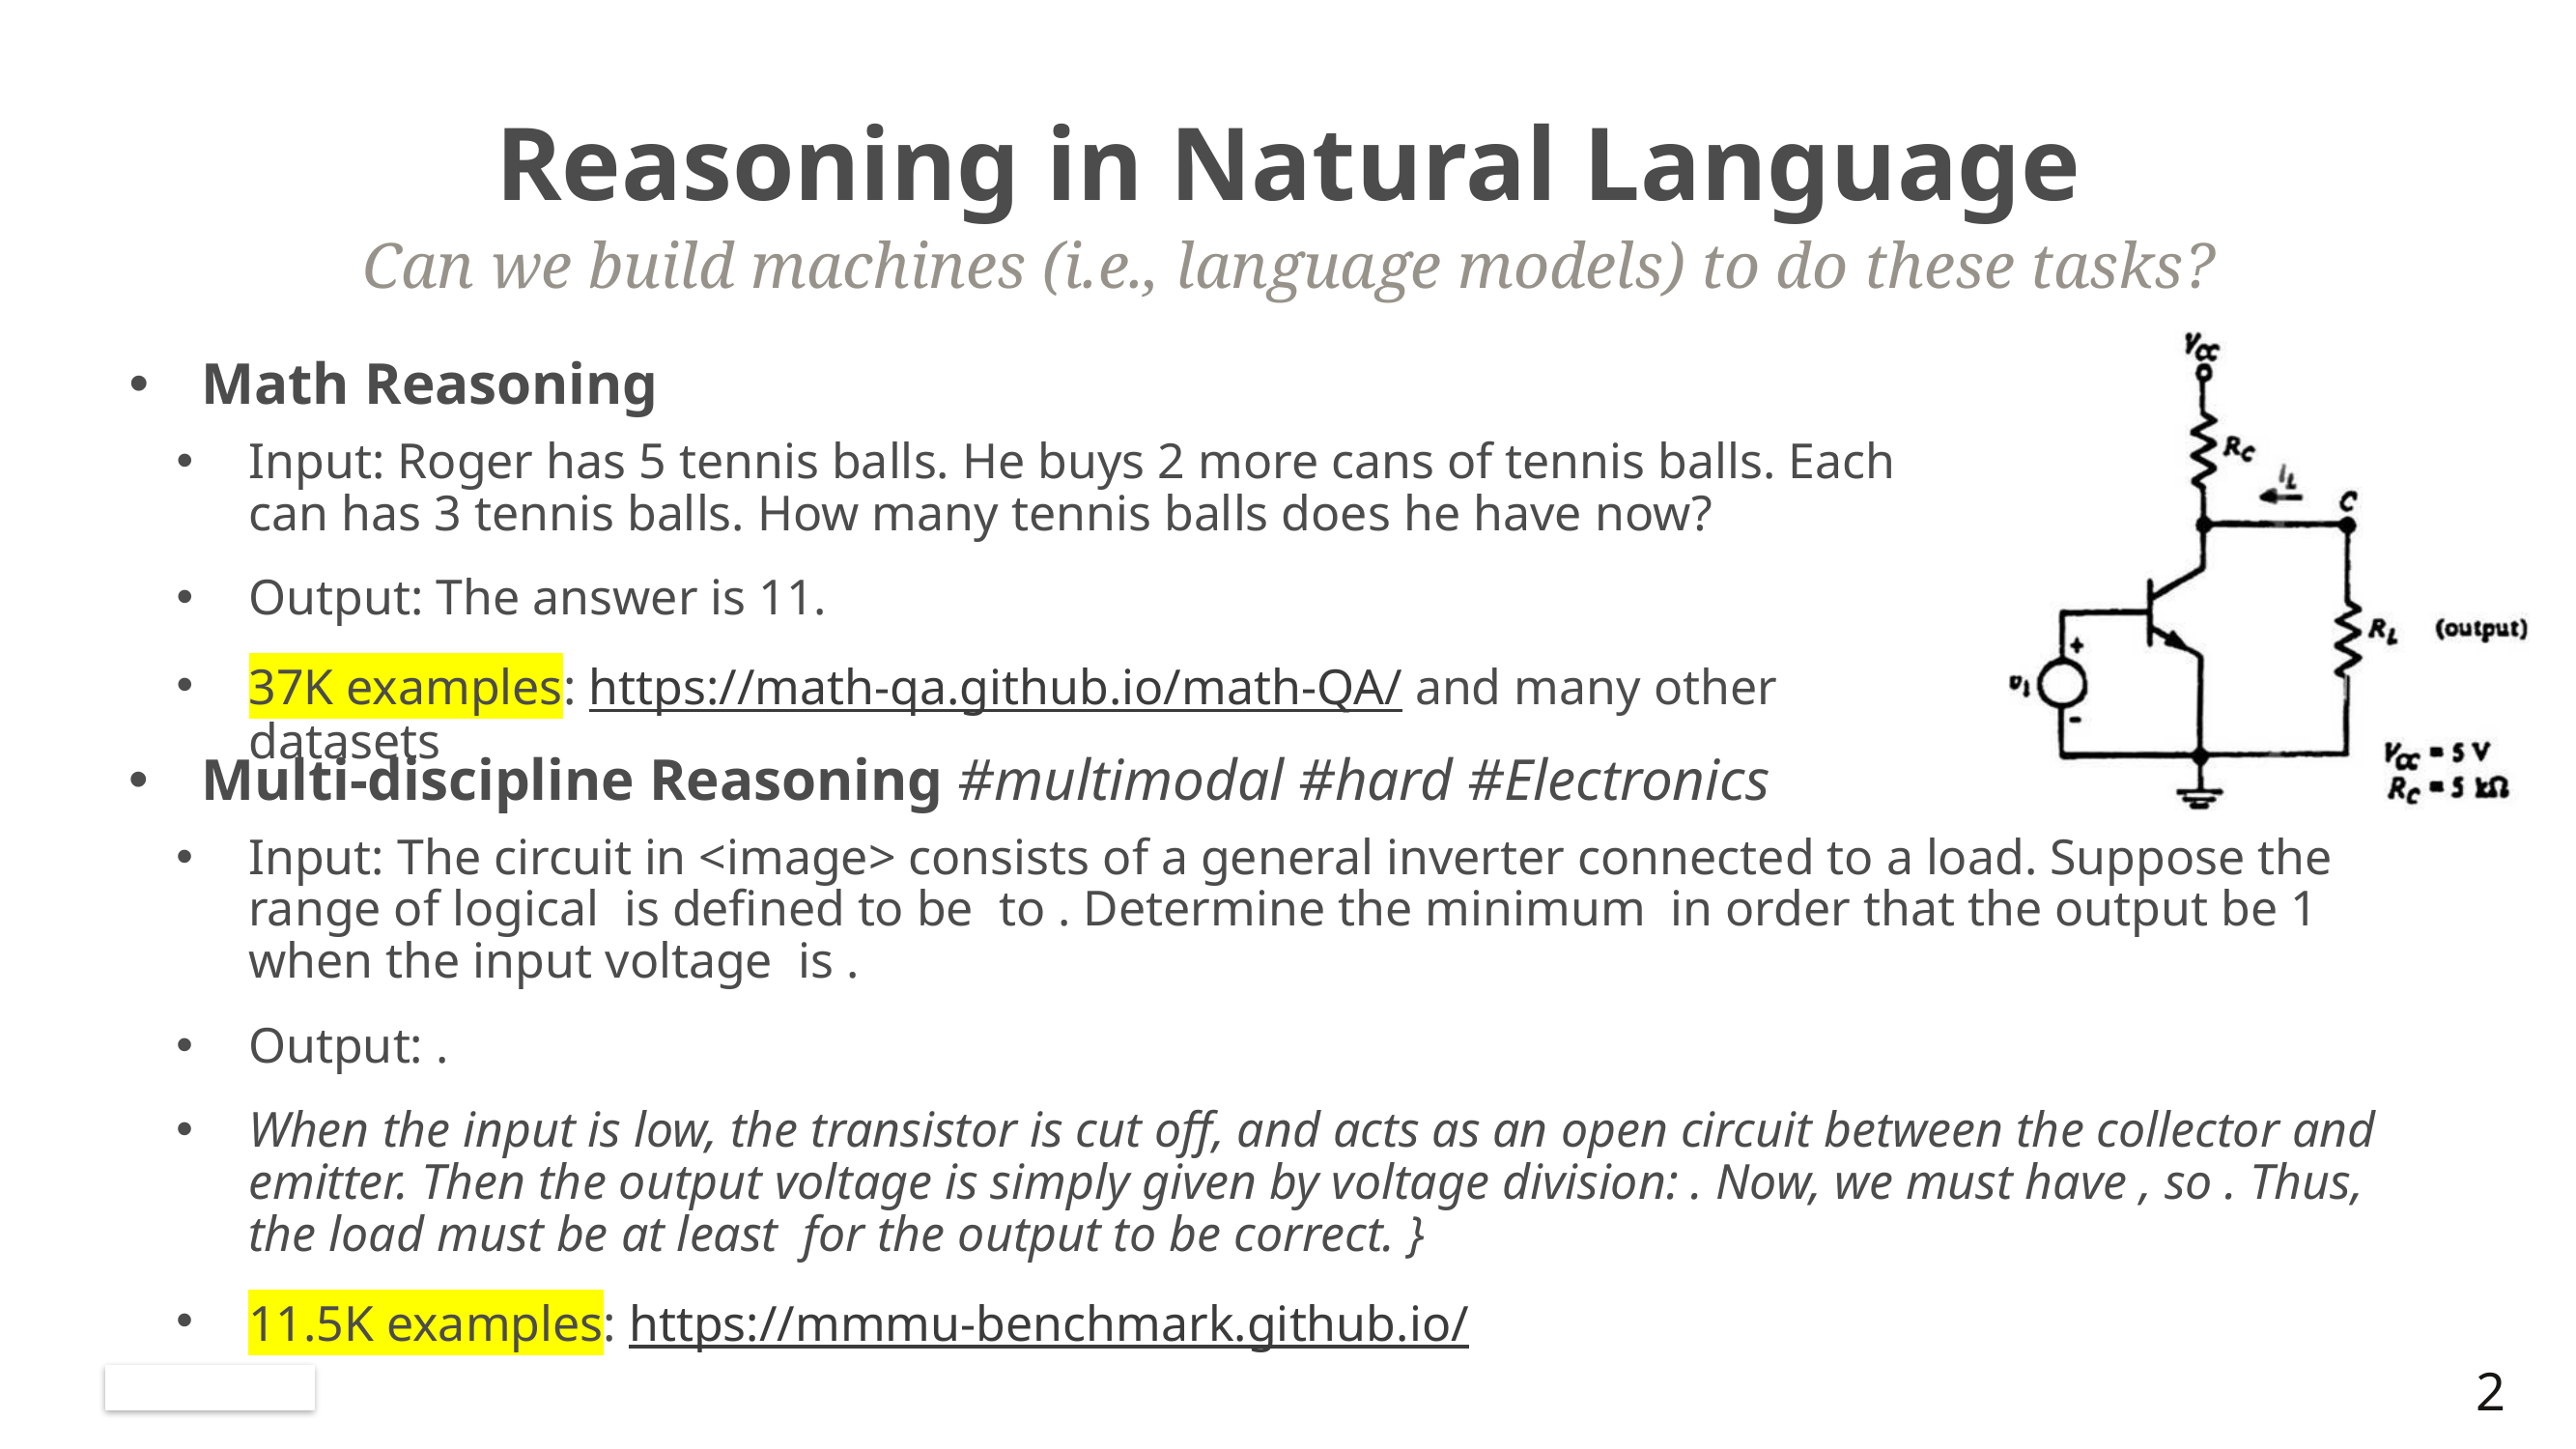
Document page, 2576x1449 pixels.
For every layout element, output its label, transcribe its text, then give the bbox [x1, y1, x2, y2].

list Can we build machines (i.e., language models) to do these tasks? [129, 222, 2449, 304]
slide_number 1 [2394, 1365, 2530, 1424]
list Math Reasoning Input: Roger has 5 tennis balls. He buys 2 more cans of tennis balls. Each can has 3 tennis balls. How many tennis balls does he have now? Output: The answer is 11. 37K examples: https://math-qa.github.io/math-QA/ and many other datasets [105, 344, 1932, 1217]
picture [2008, 330, 2530, 811]
title Reasoning in Natural Language [129, 122, 2449, 220]
